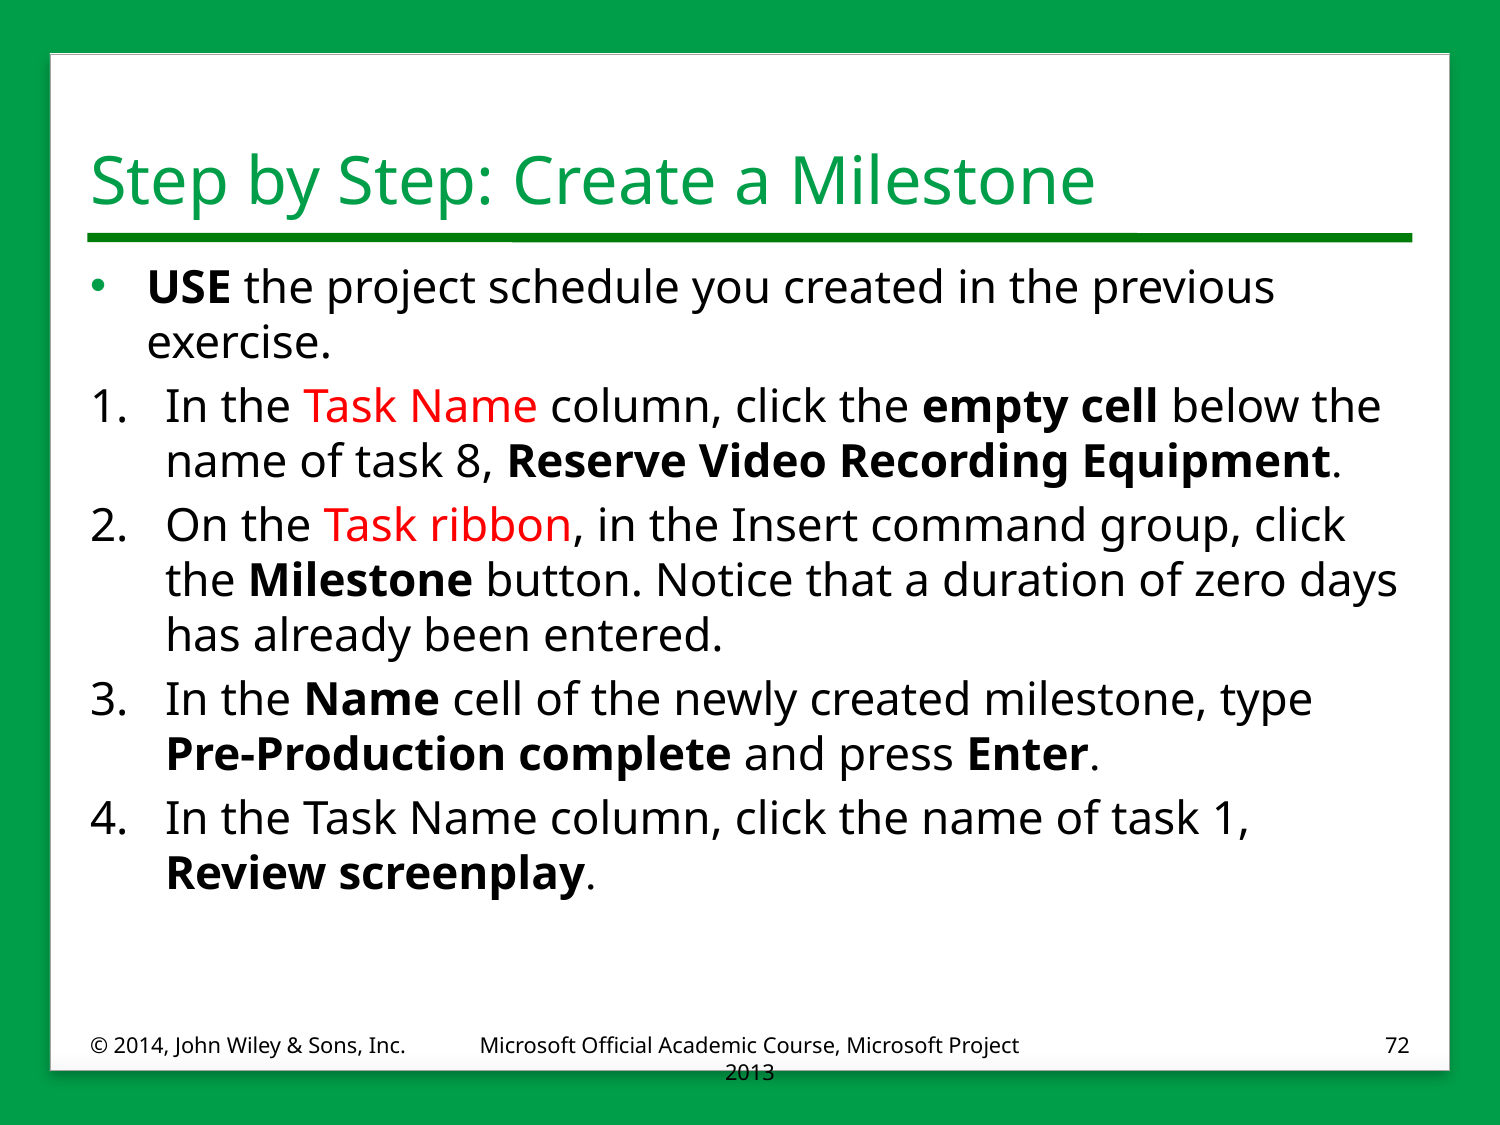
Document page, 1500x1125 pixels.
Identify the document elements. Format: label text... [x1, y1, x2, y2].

slide_number 72 [1074, 1024, 1426, 1103]
footer Microsoft Official Academic Course, Microsoft Project 2013 [449, 1024, 1051, 1103]
slide_number © 2014, John Wiley & Sons, Inc. [74, 1024, 426, 1103]
list USE the project schedule you created in the previous exercise. 1. In the Task Name column, click the empty cell below the name of task 8, Reserve Video Recording Equipment. 2. On the Task ribbon, in the Insert command group, click the Milestone button. Notice that a duration of zero days has already been entered. 3. In the Name cell of the newly created milestone, type Pre-Production complete and press Enter. 4. In the Task Name column, click the name of task 1, Review screenplay. [75, 249, 1425, 1063]
title Step by Step: Create a Milestone [74, 74, 1426, 226]
